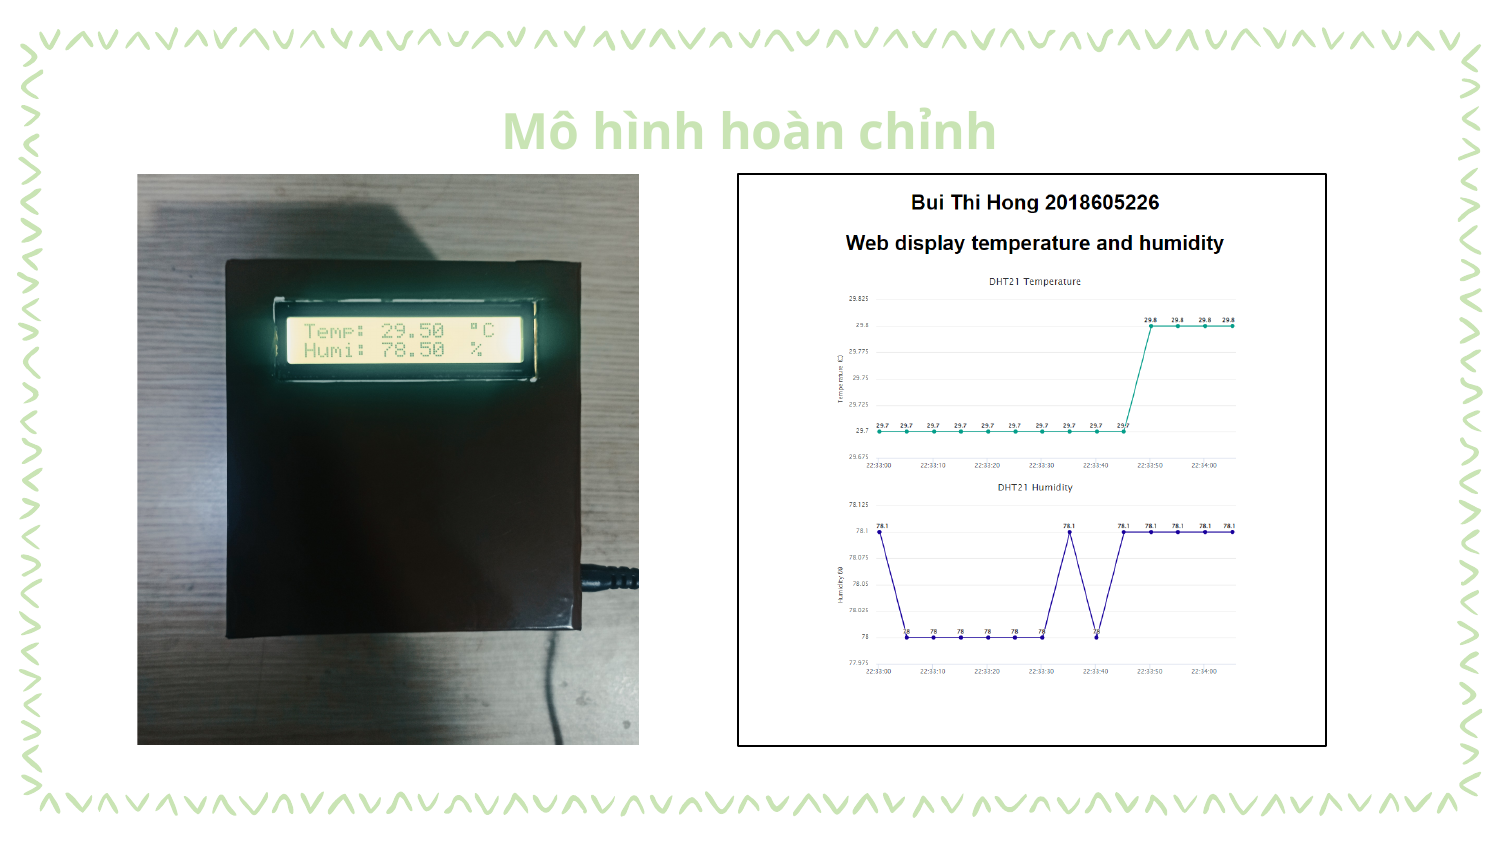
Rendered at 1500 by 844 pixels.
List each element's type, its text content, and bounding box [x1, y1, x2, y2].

picture [738, 174, 1326, 746]
picture [137, 174, 640, 745]
title Mô hình hoàn chỉnh [146, 33, 1354, 175]
